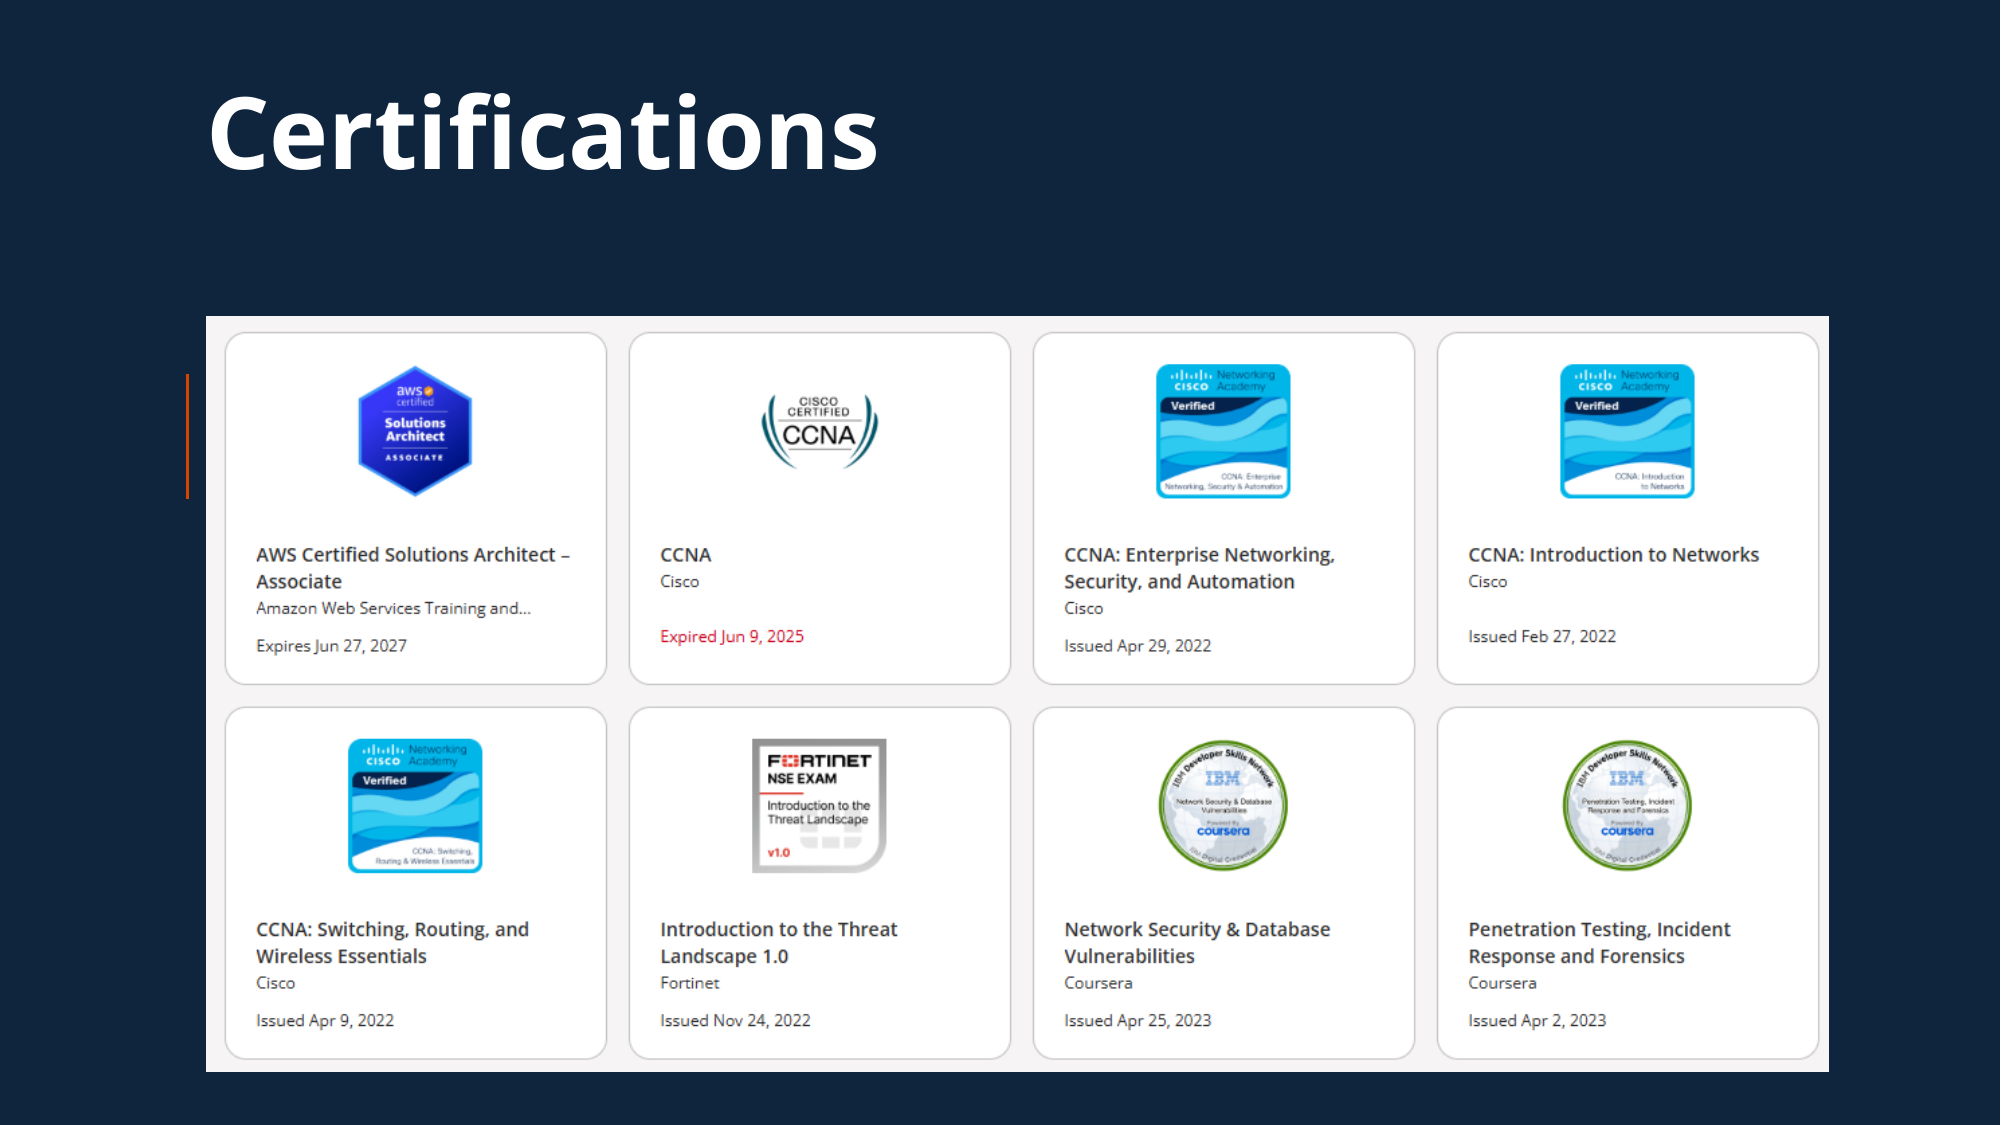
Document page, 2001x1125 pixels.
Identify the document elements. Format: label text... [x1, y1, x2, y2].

picture [206, 316, 1829, 1072]
title Certifications [206, 75, 1032, 316]
